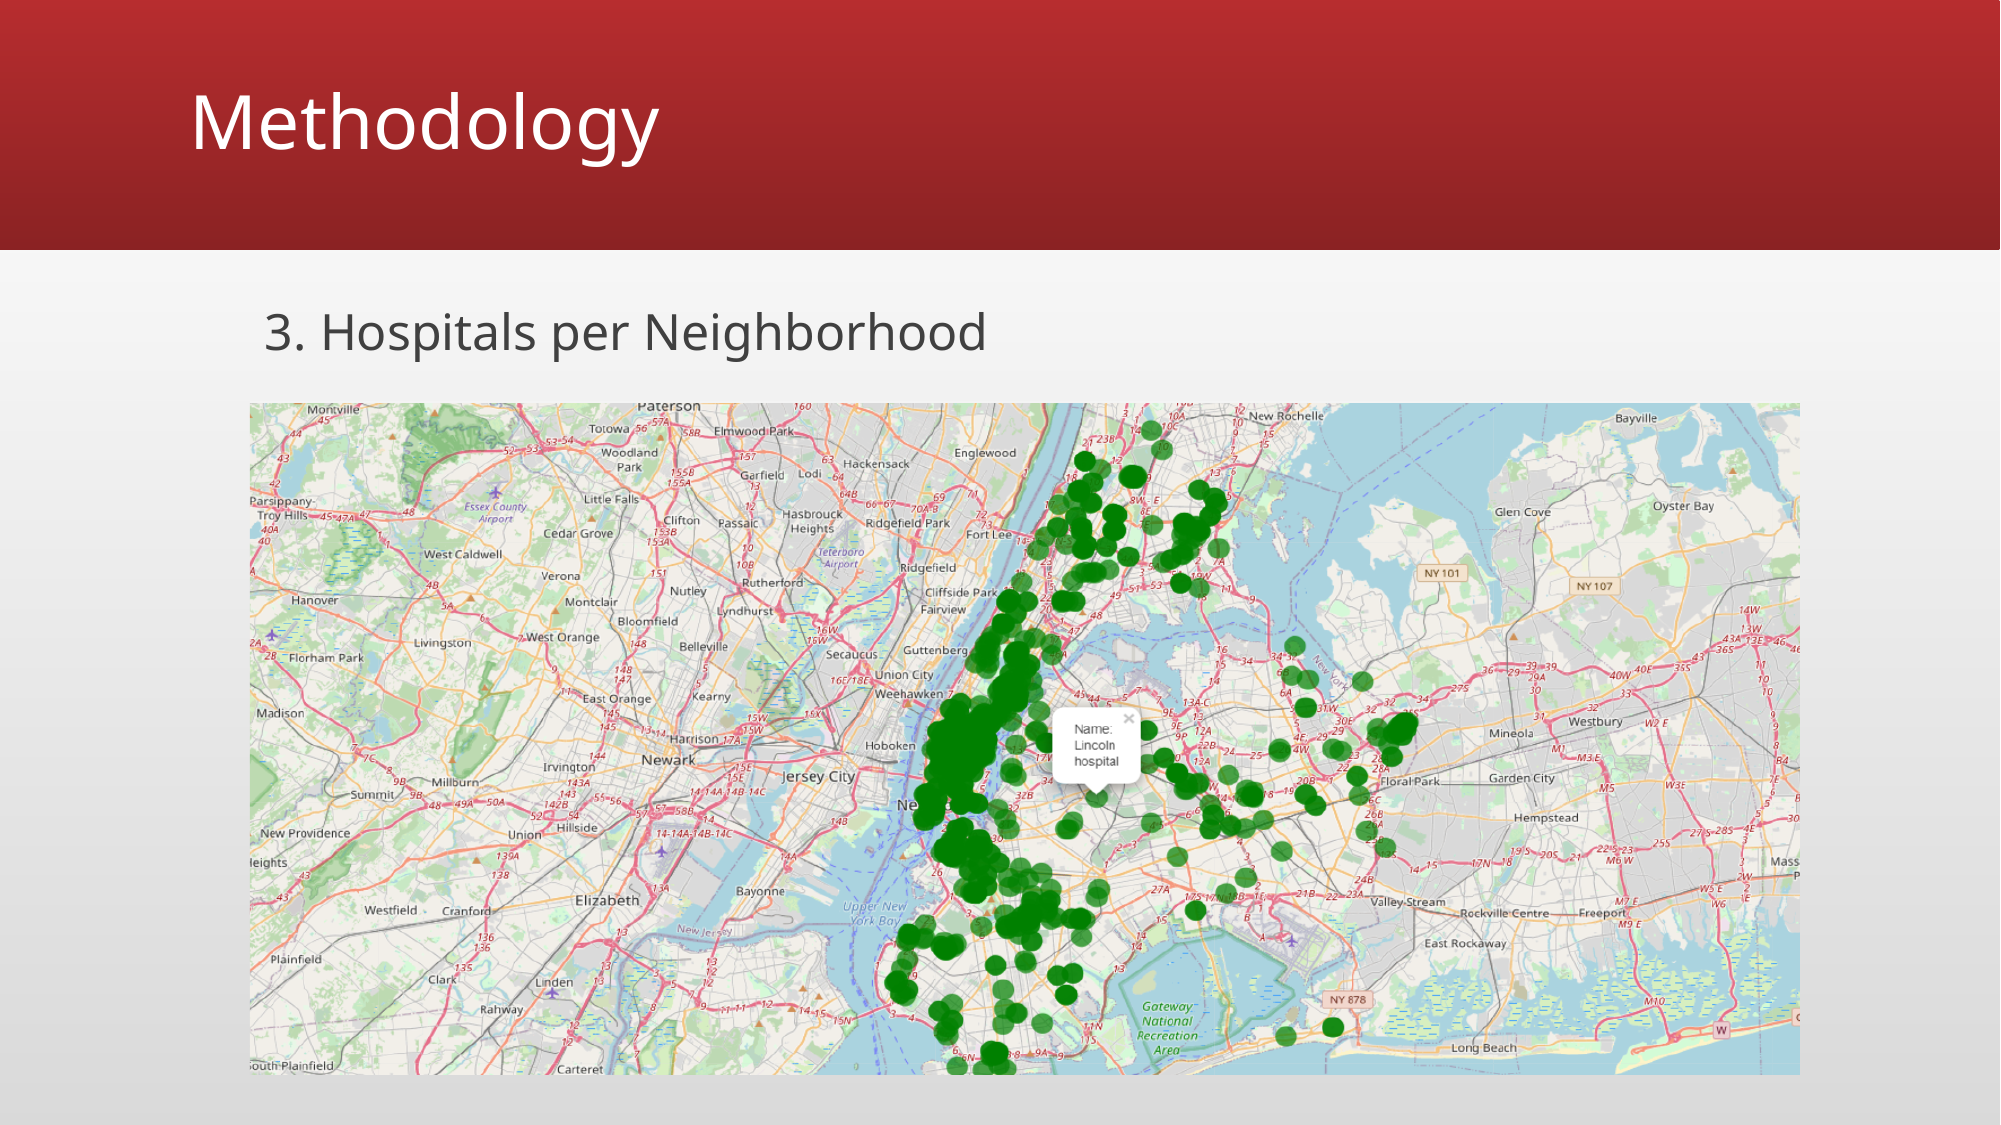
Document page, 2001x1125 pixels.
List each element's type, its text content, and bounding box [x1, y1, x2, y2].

picture [249, 401, 1800, 1075]
title Methodology [174, 16, 1825, 234]
list 3. Hospitals per Neighborhood [249, 299, 1750, 375]
